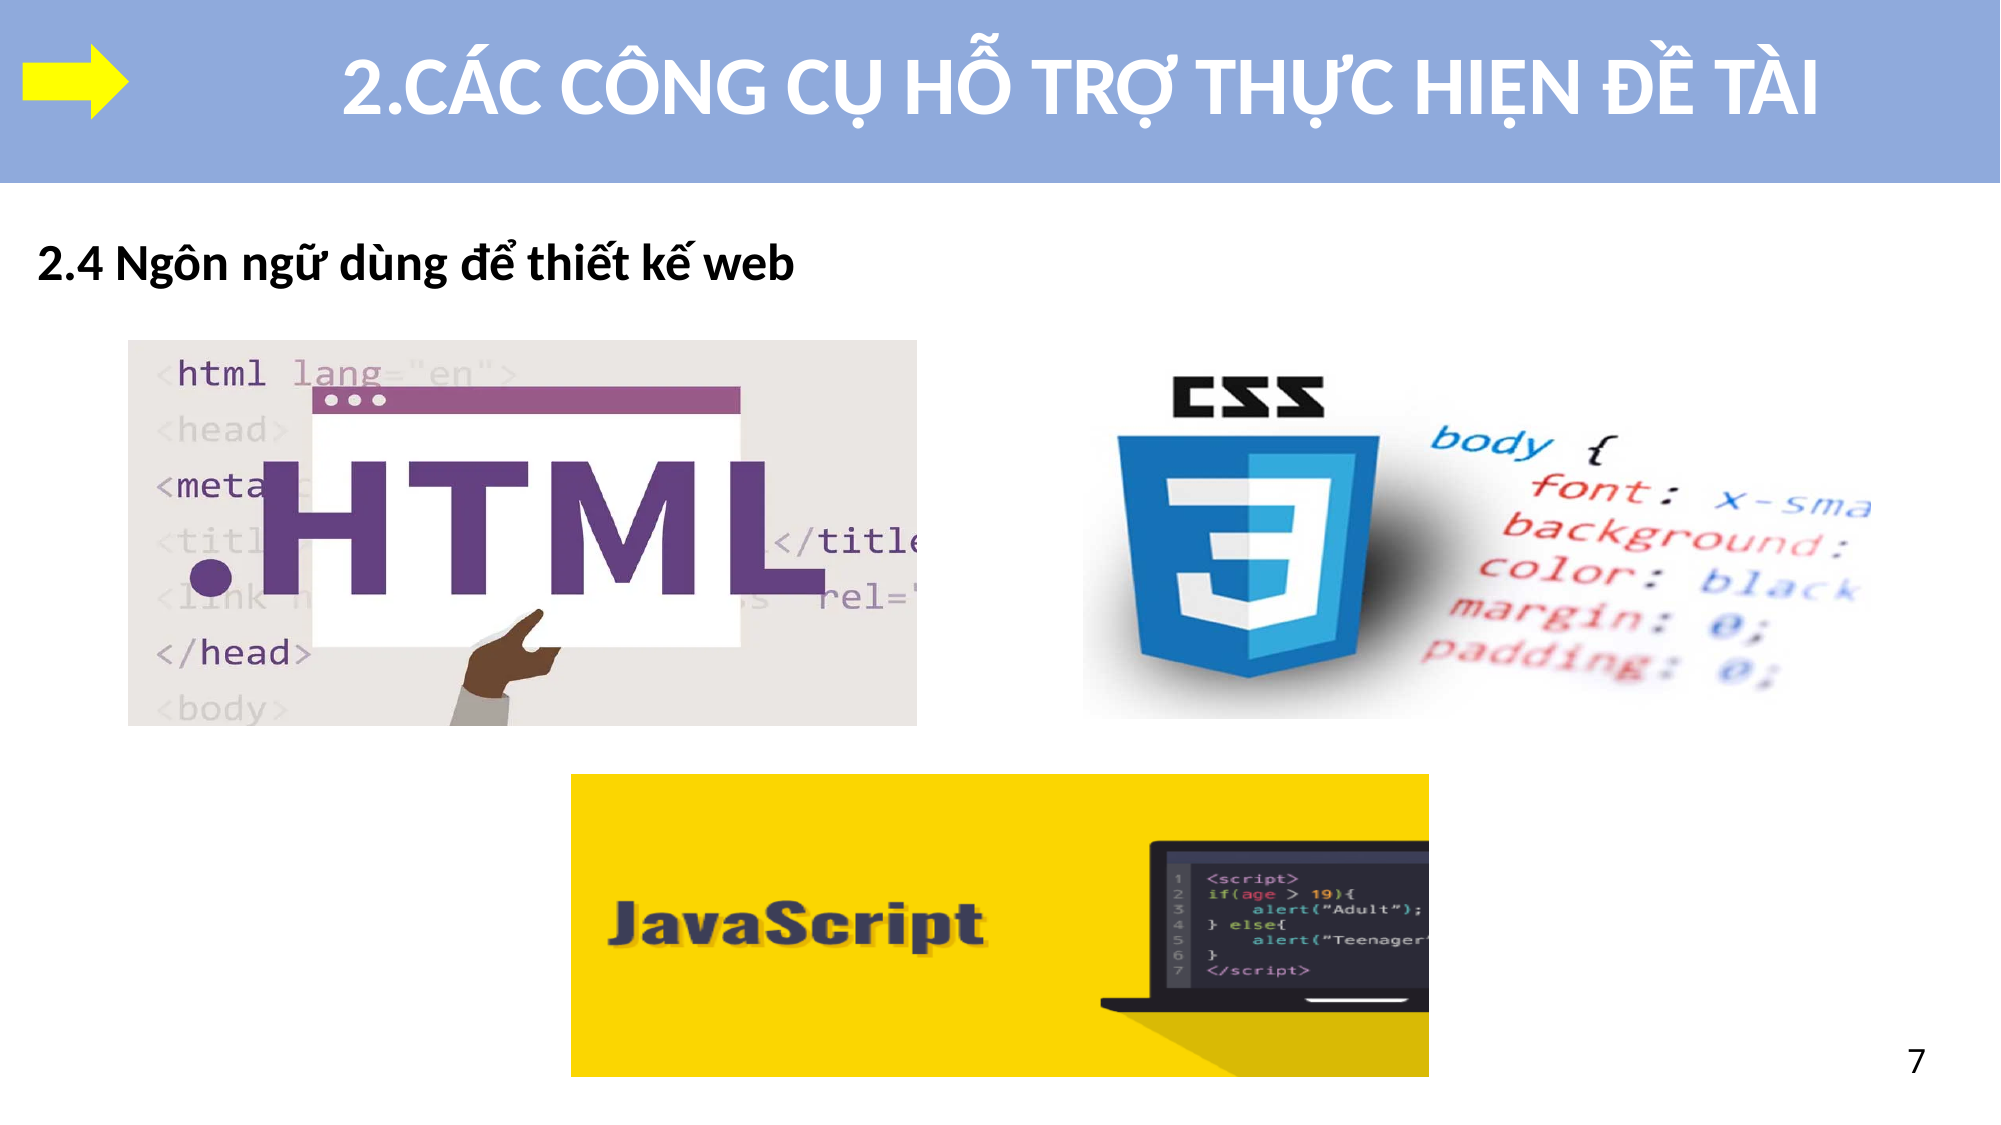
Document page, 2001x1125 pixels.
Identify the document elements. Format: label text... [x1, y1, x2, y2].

picture [571, 774, 1429, 1077]
picture [128, 340, 917, 726]
text_box 2.CÁC CÔNG CỤ HỖ TRỢ THỰC HIỆN ĐỀ TÀI [327, 23, 1838, 139]
text_box 7 [1884, 1032, 1942, 1093]
text_box [21, 41, 131, 122]
text_box [0, 0, 2000, 184]
picture [1083, 333, 1871, 719]
text_box 2.4 Ngôn ngữ dùng để thiết kế web [22, 202, 1000, 299]
